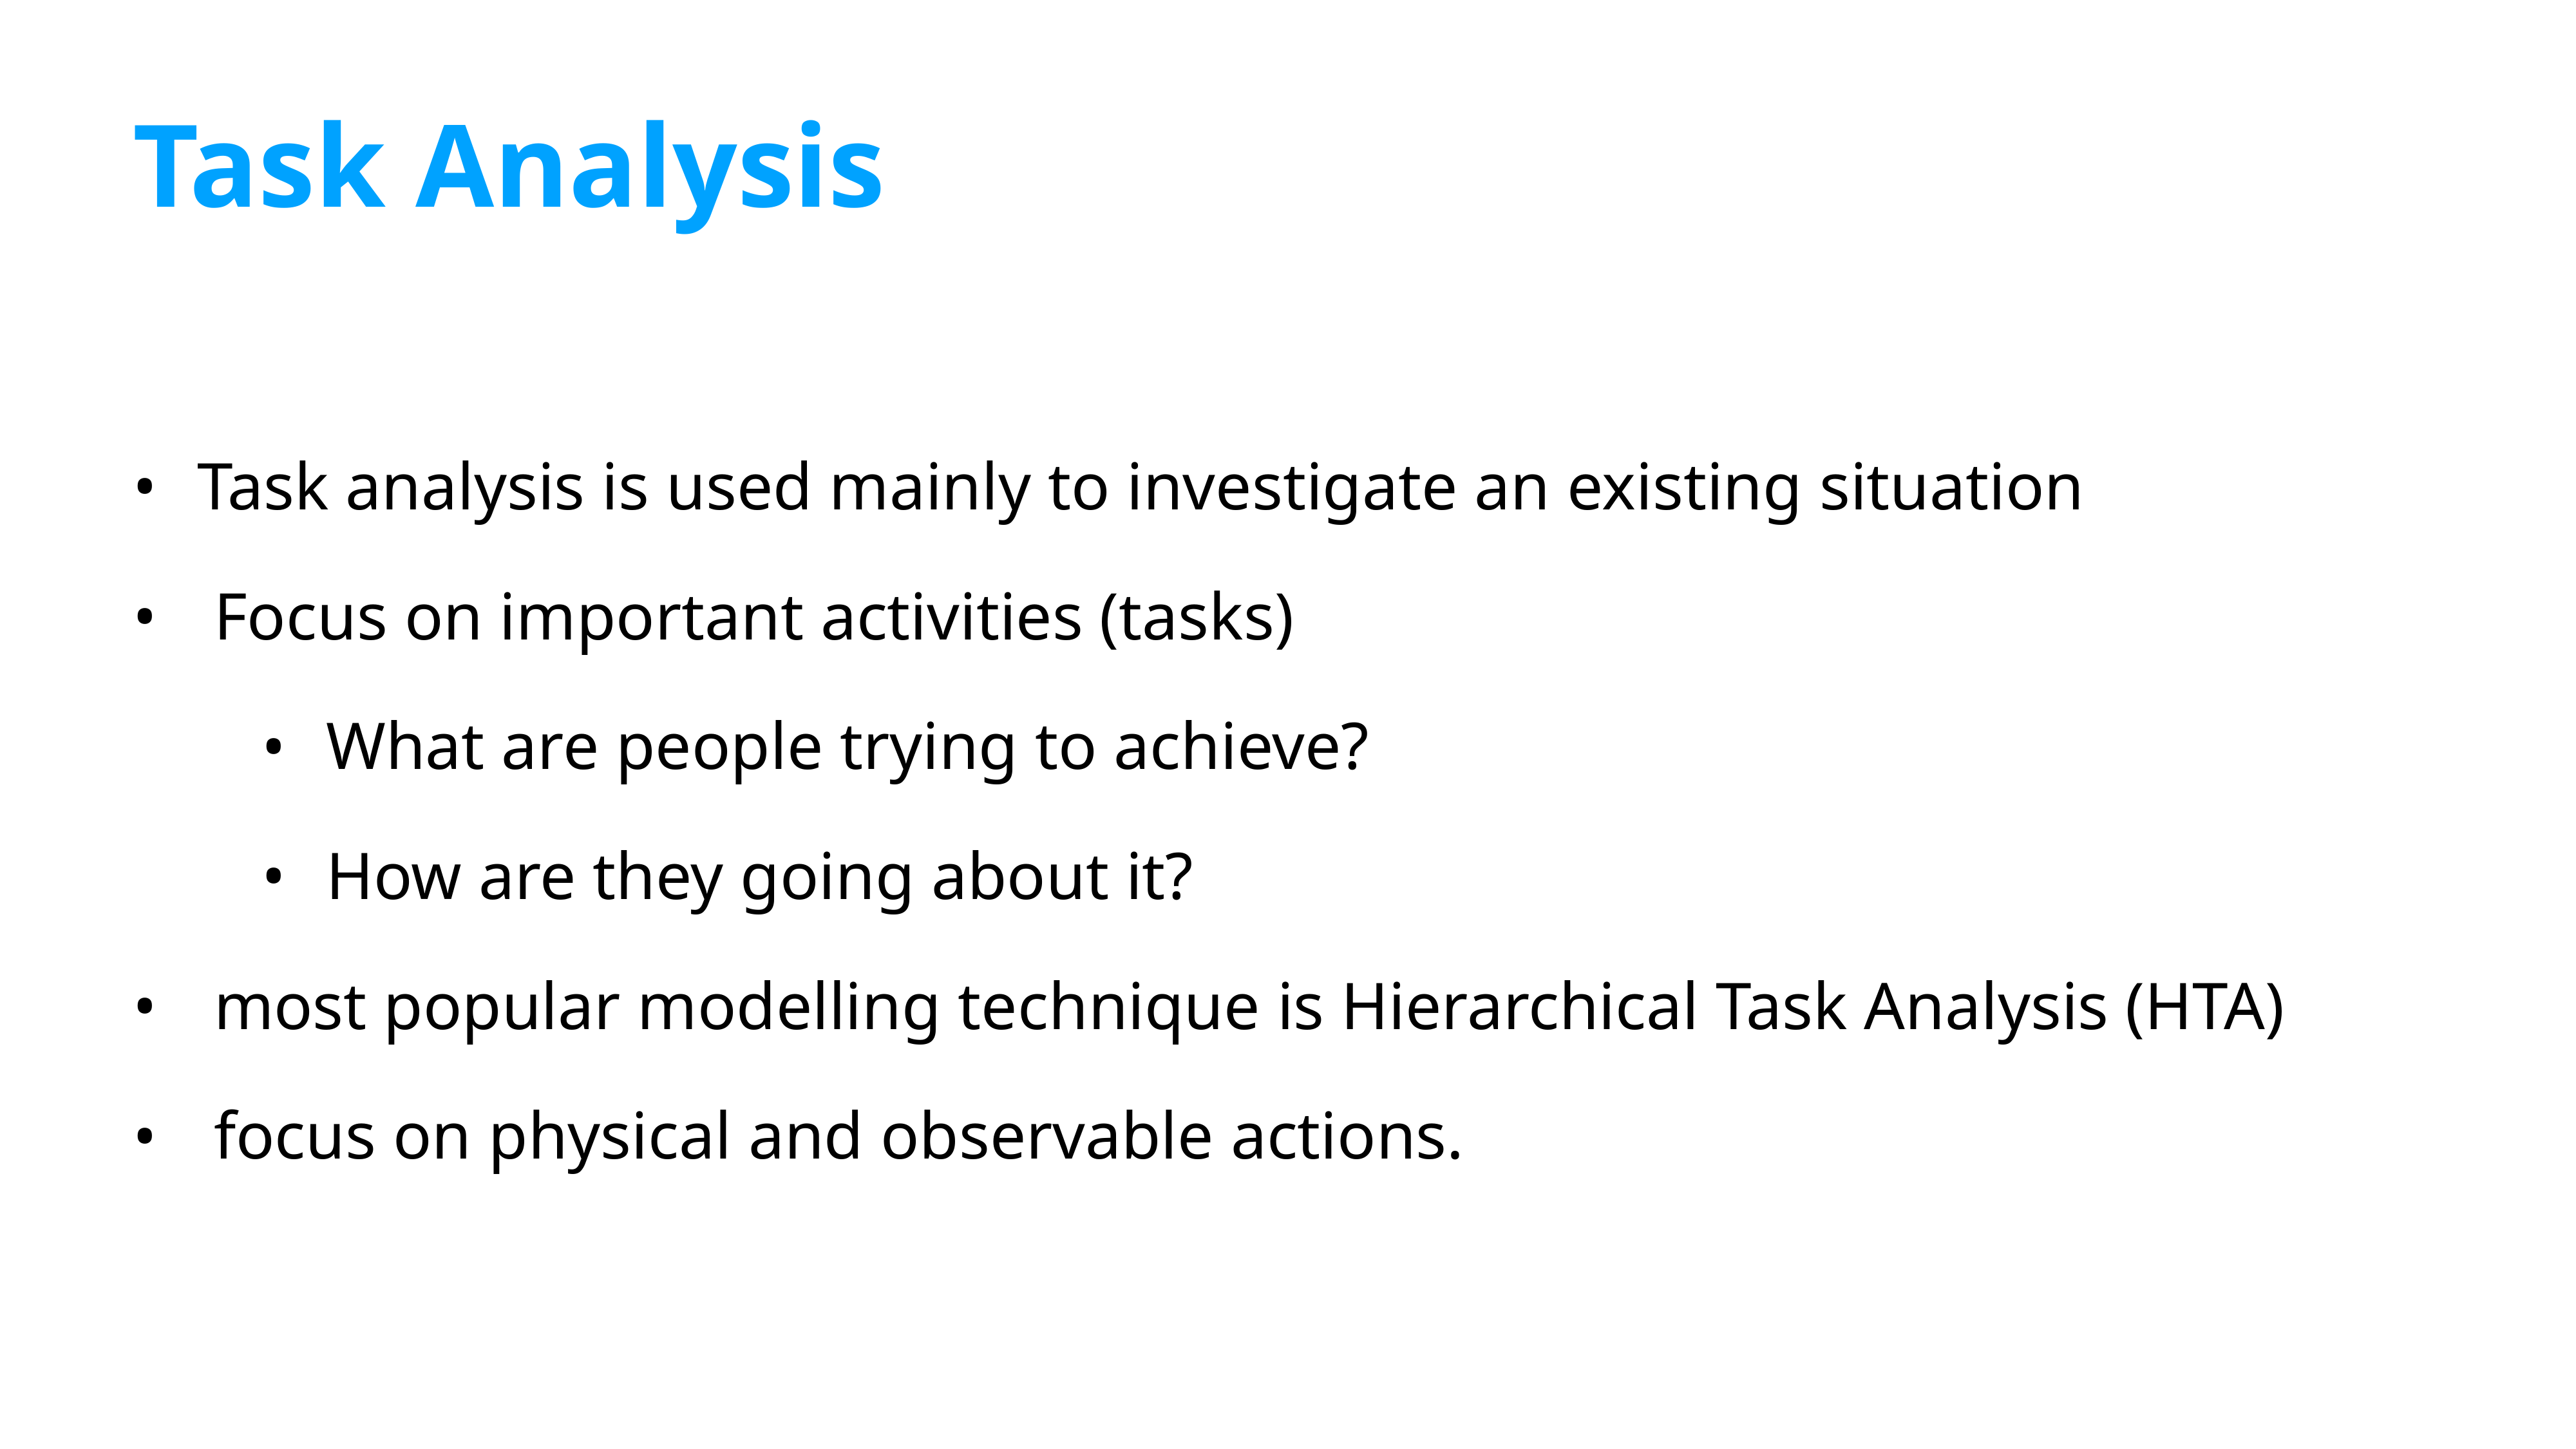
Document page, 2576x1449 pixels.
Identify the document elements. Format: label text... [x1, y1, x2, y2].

list Task analysis is used mainly to investigate an existing situation Focus on important activities (tasks) What are people trying to achieve? How are they going about it? most popular modelling technique is Hierarchical Task Analysis (HTA) focus on physical and observable actions. [127, 448, 2449, 1321]
title Task Analysis [127, 114, 2449, 266]
